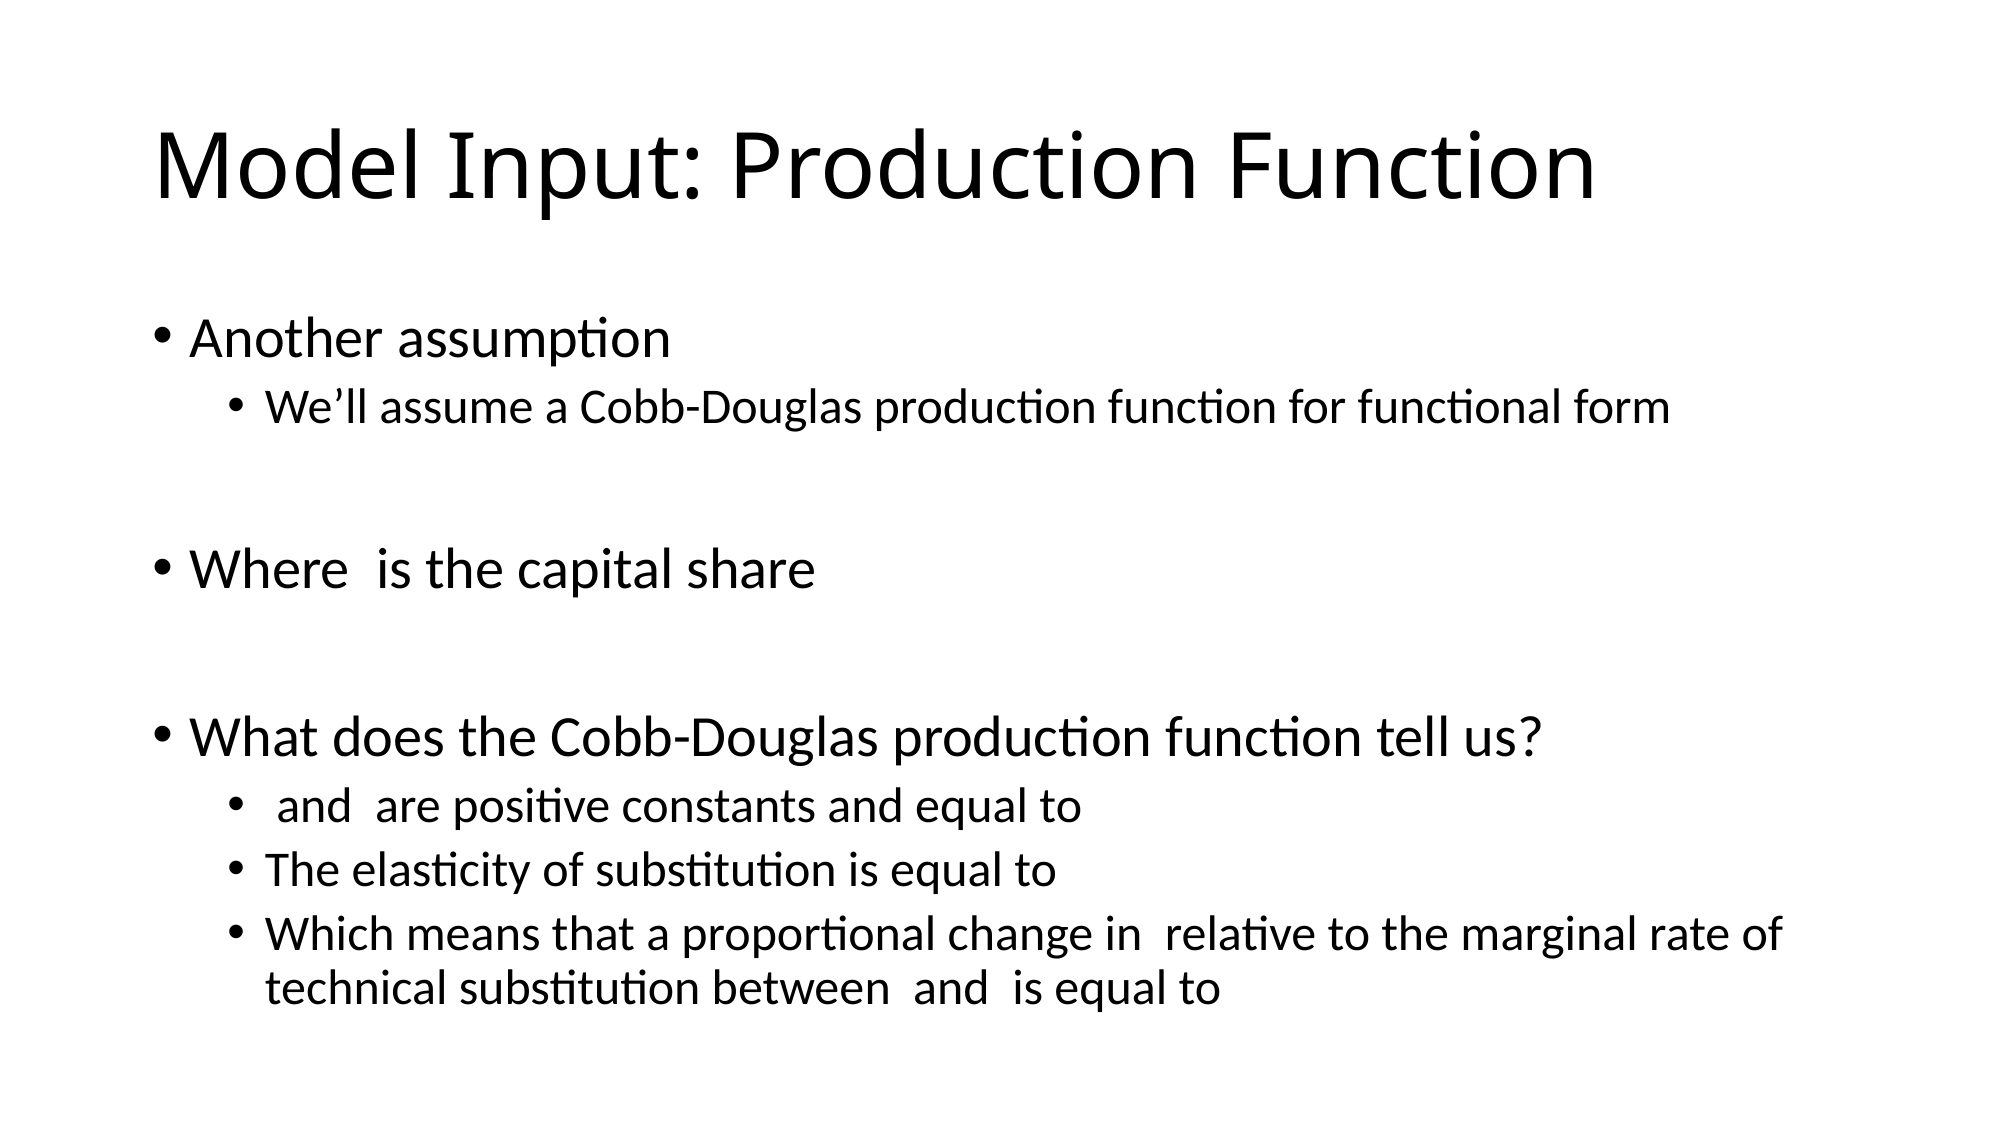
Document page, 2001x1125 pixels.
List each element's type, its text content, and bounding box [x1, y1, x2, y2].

title Model Input: Production Function [137, 59, 1863, 278]
